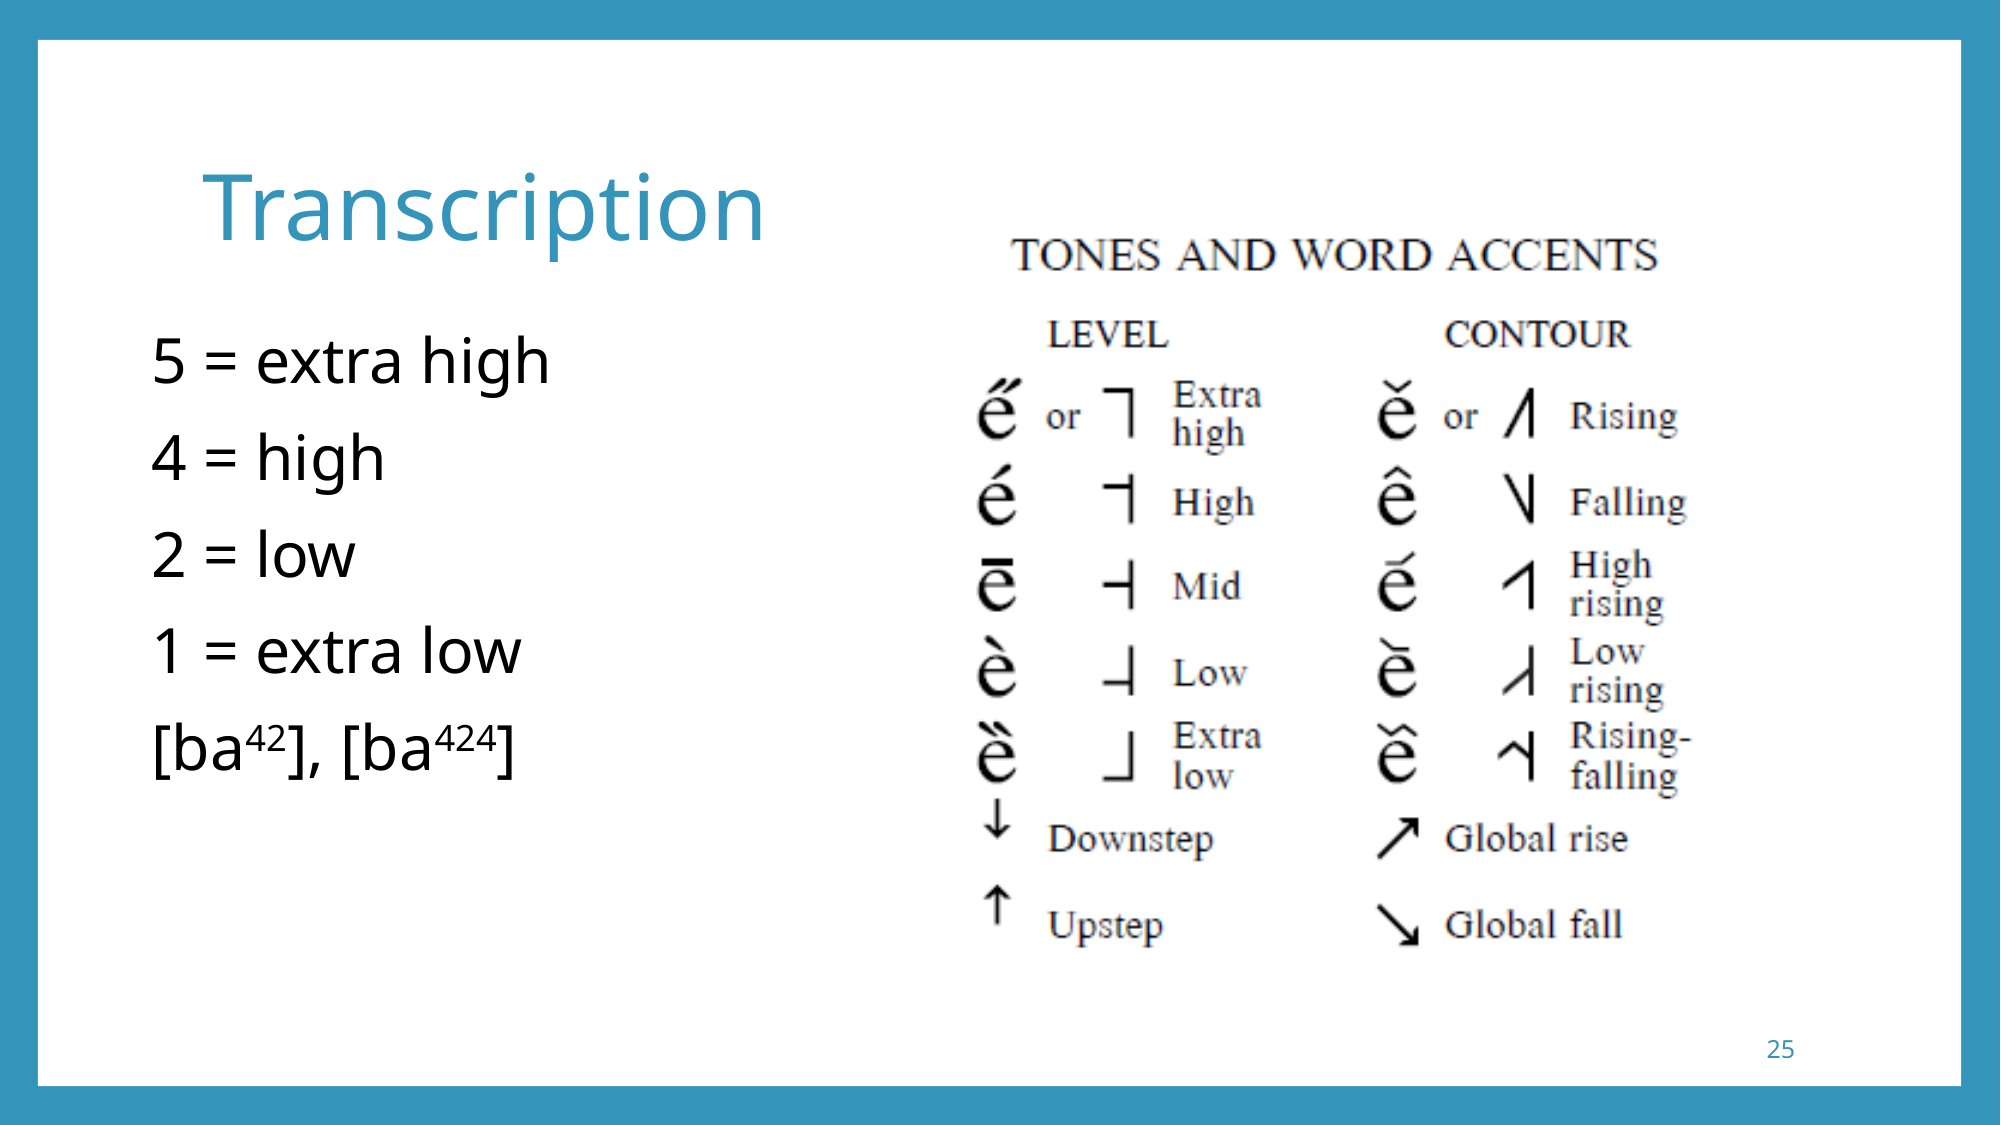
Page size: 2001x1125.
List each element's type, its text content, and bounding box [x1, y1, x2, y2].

title Transcription [187, 99, 1808, 323]
picture [943, 210, 1732, 965]
slide_number 25 [1530, 1020, 1811, 1081]
list 5 = extra high 4 = high 2 = low 1 = extra low [ba42], [ba424] [128, 322, 782, 1000]
